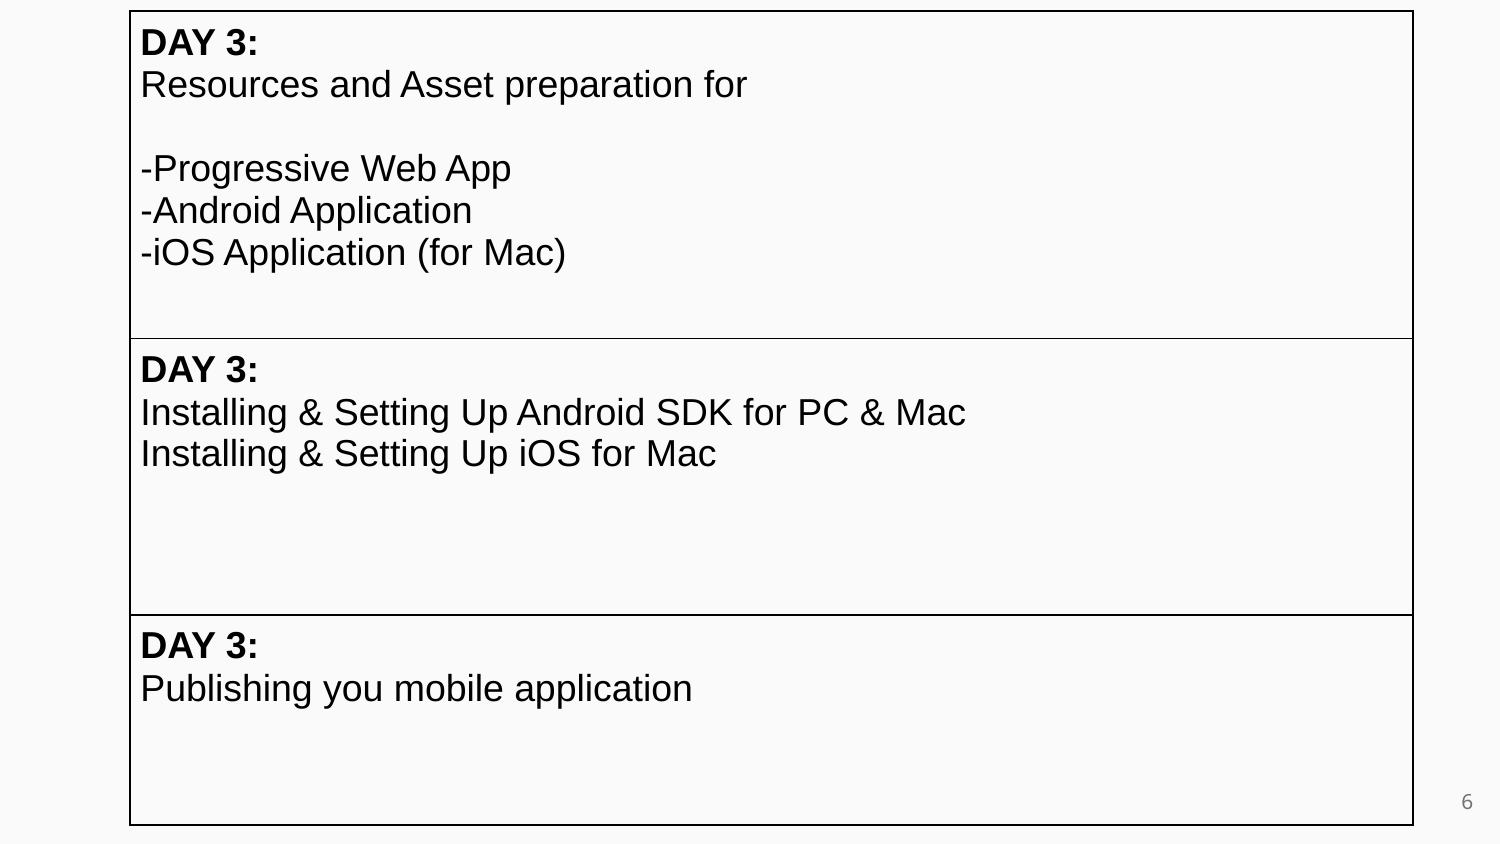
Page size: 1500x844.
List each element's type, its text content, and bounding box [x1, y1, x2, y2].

table_header DAY 3: Resources and Asset preparation for -Progressive Web App -Android Application -iOS Application (for Mac) [131, 12, 1412, 338]
table_cell DAY 3: Publishing you mobile application [131, 616, 1412, 824]
table_cell DAY 3: Installing & Setting Up Android SDK for PC & Mac Installing & Setting Up iOS for Mac [131, 339, 1412, 614]
slide_number 6 [1398, 770, 1489, 835]
